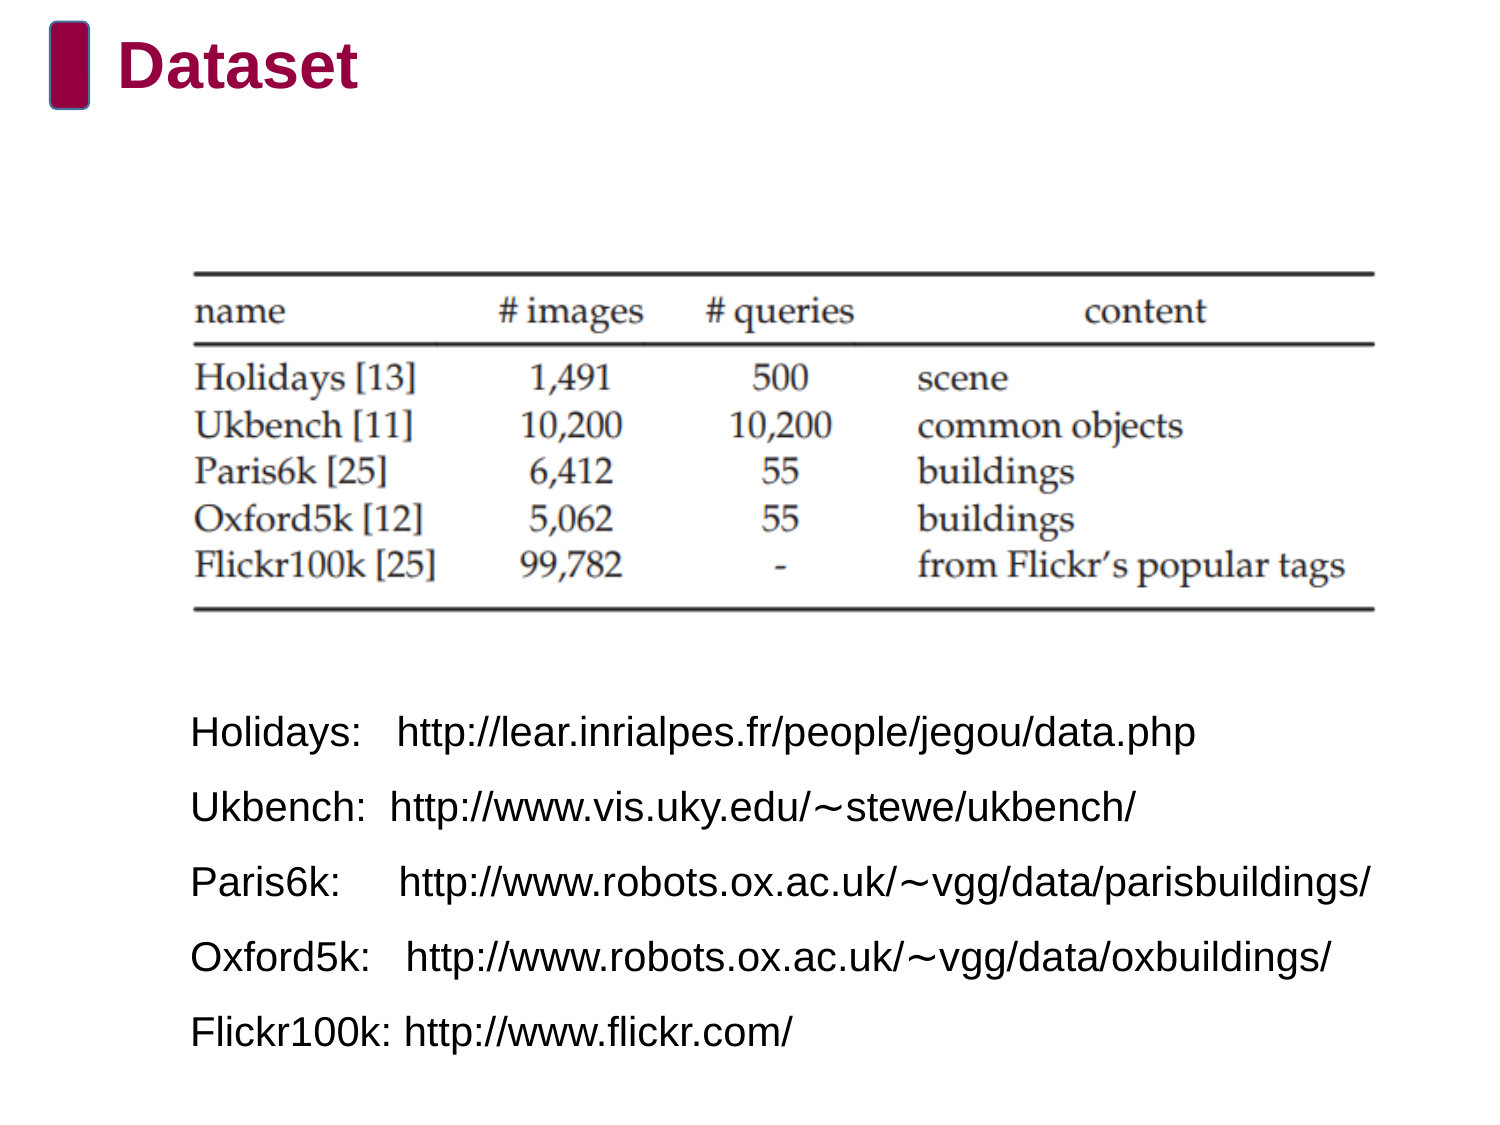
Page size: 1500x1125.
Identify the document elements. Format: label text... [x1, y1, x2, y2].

title Dataset [103, 23, 1397, 111]
picture [190, 270, 1377, 616]
text_box Holidays: http://lear.inrialpes.fr/people/jegou/data.php Ukbench: http://www.vis.uky.edu/∼stewe/ukbench/ Paris6k: http://www.robots.ox.ac.uk/∼vgg/data/parisbuildings/ Oxford5k: http://www.robots.ox.ac.uk/∼vgg/data/oxbuildings/ Flickr100k: http://www.flickr.com/ [175, 672, 1392, 1062]
